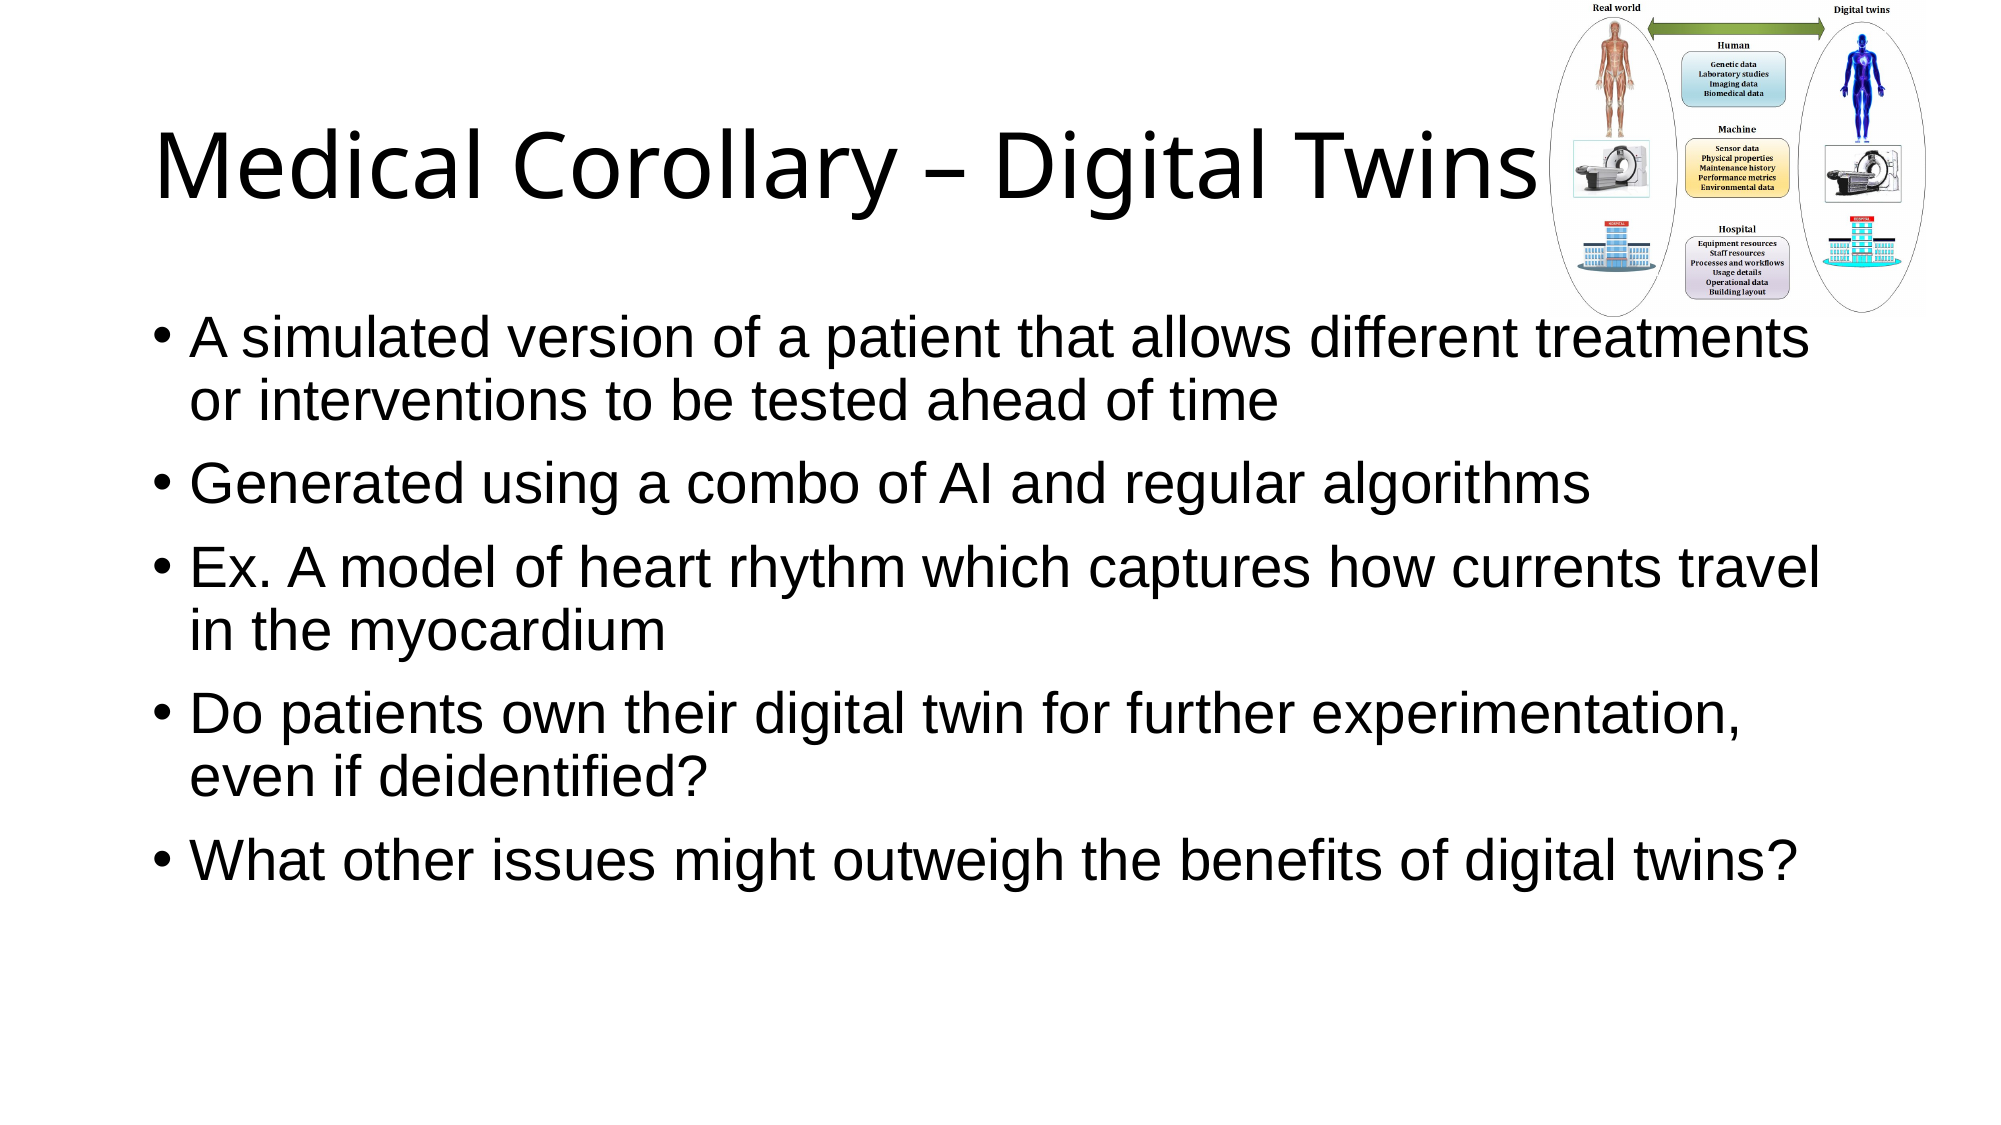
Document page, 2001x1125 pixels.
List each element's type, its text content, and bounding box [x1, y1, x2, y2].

list A simulated version of a patient that allows different treatments or interventions to be tested ahead of time Generated using a combo of AI and regular algorithms Ex. A model of heart rhythm which captures how currents travel in the myocardium Do patients own their digital twin for further experimentation, even if deidentified? What other issues might outweigh the benefits of digital twins? [137, 299, 1863, 1014]
title Medical Corollary – Digital Twins [137, 59, 1543, 278]
picture [1549, 0, 1926, 317]
